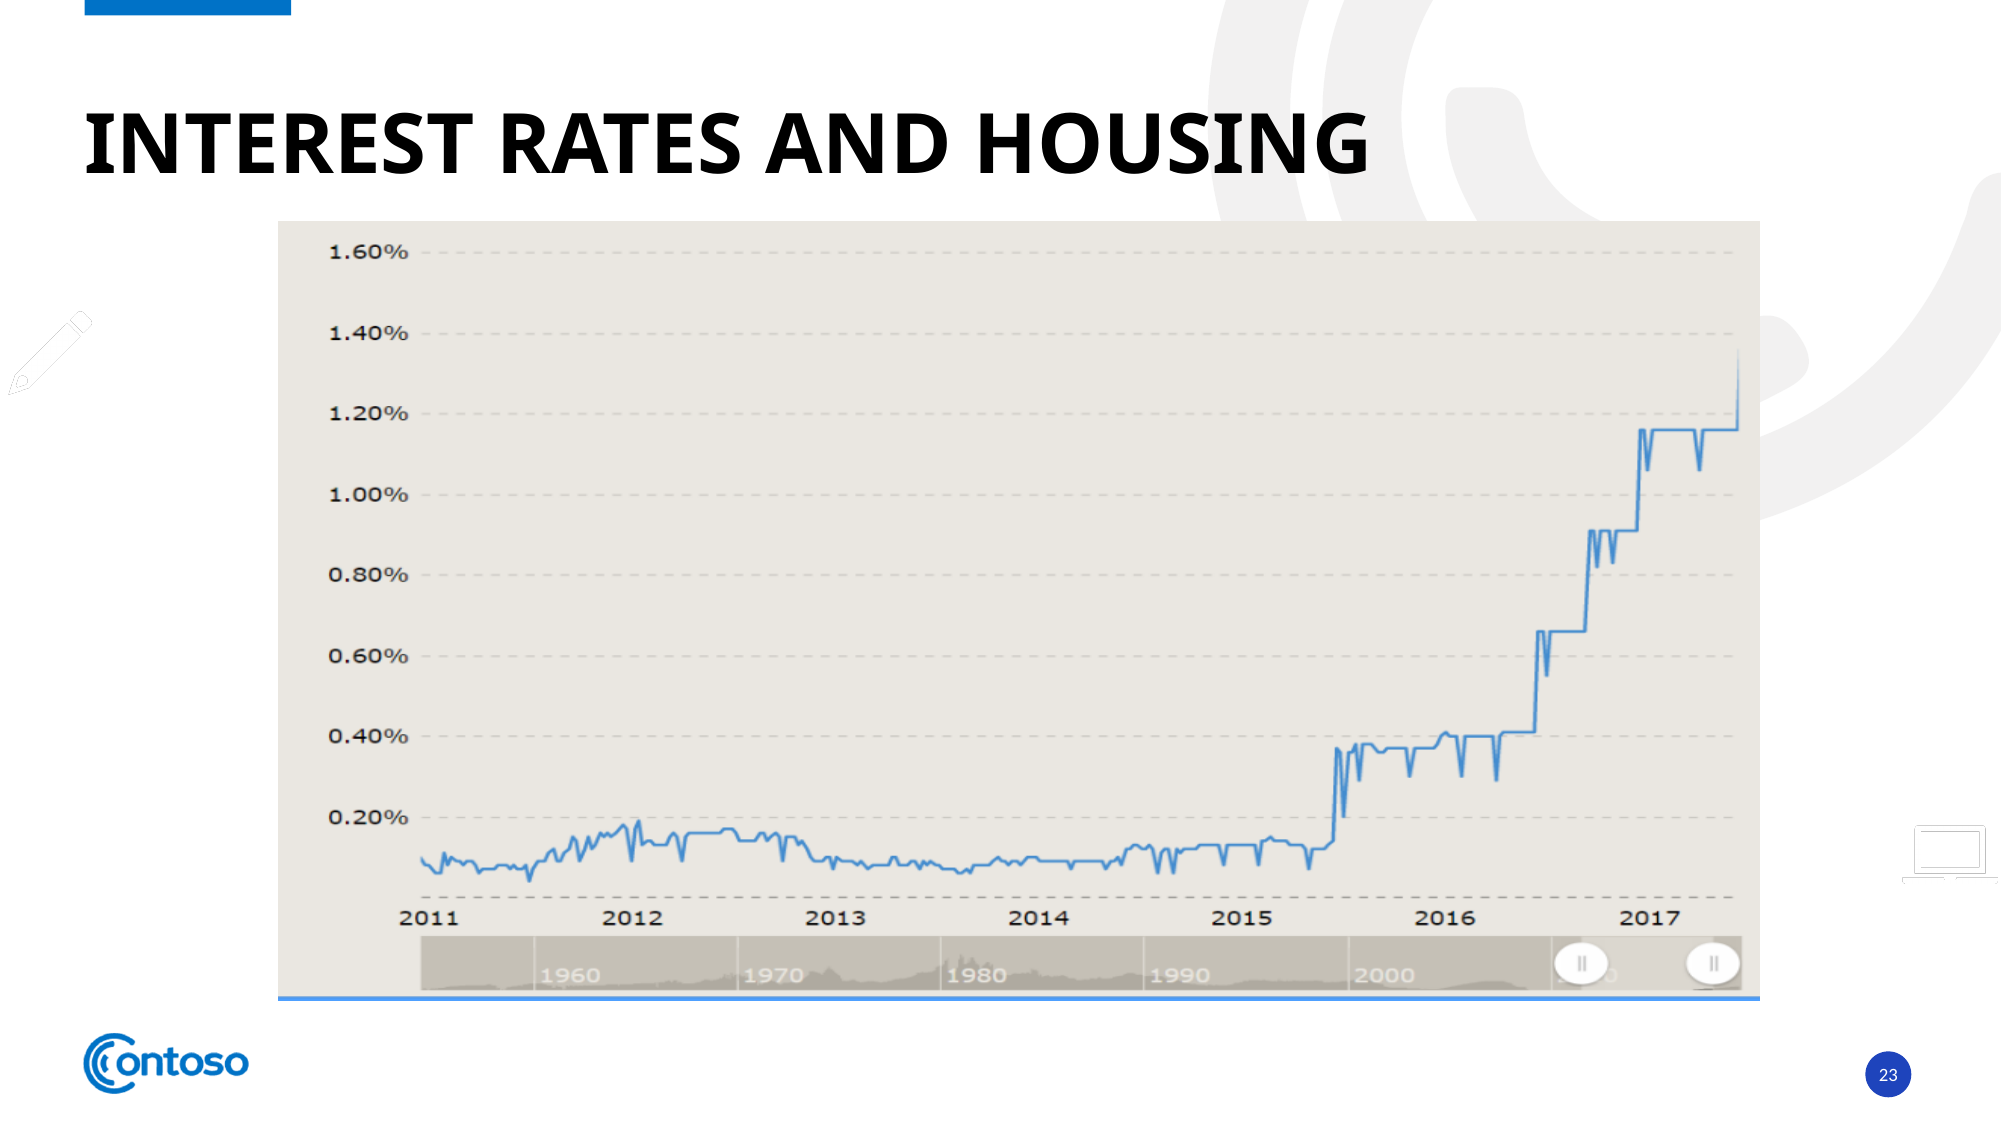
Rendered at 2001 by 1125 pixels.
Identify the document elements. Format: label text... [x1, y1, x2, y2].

title Interest rates and housing [84, 40, 1914, 192]
picture [77, 1027, 254, 1095]
slide_number 23 [1864, 1059, 1913, 1090]
picture [1900, 804, 2000, 905]
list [278, 221, 1760, 1001]
picture [0, 303, 100, 403]
